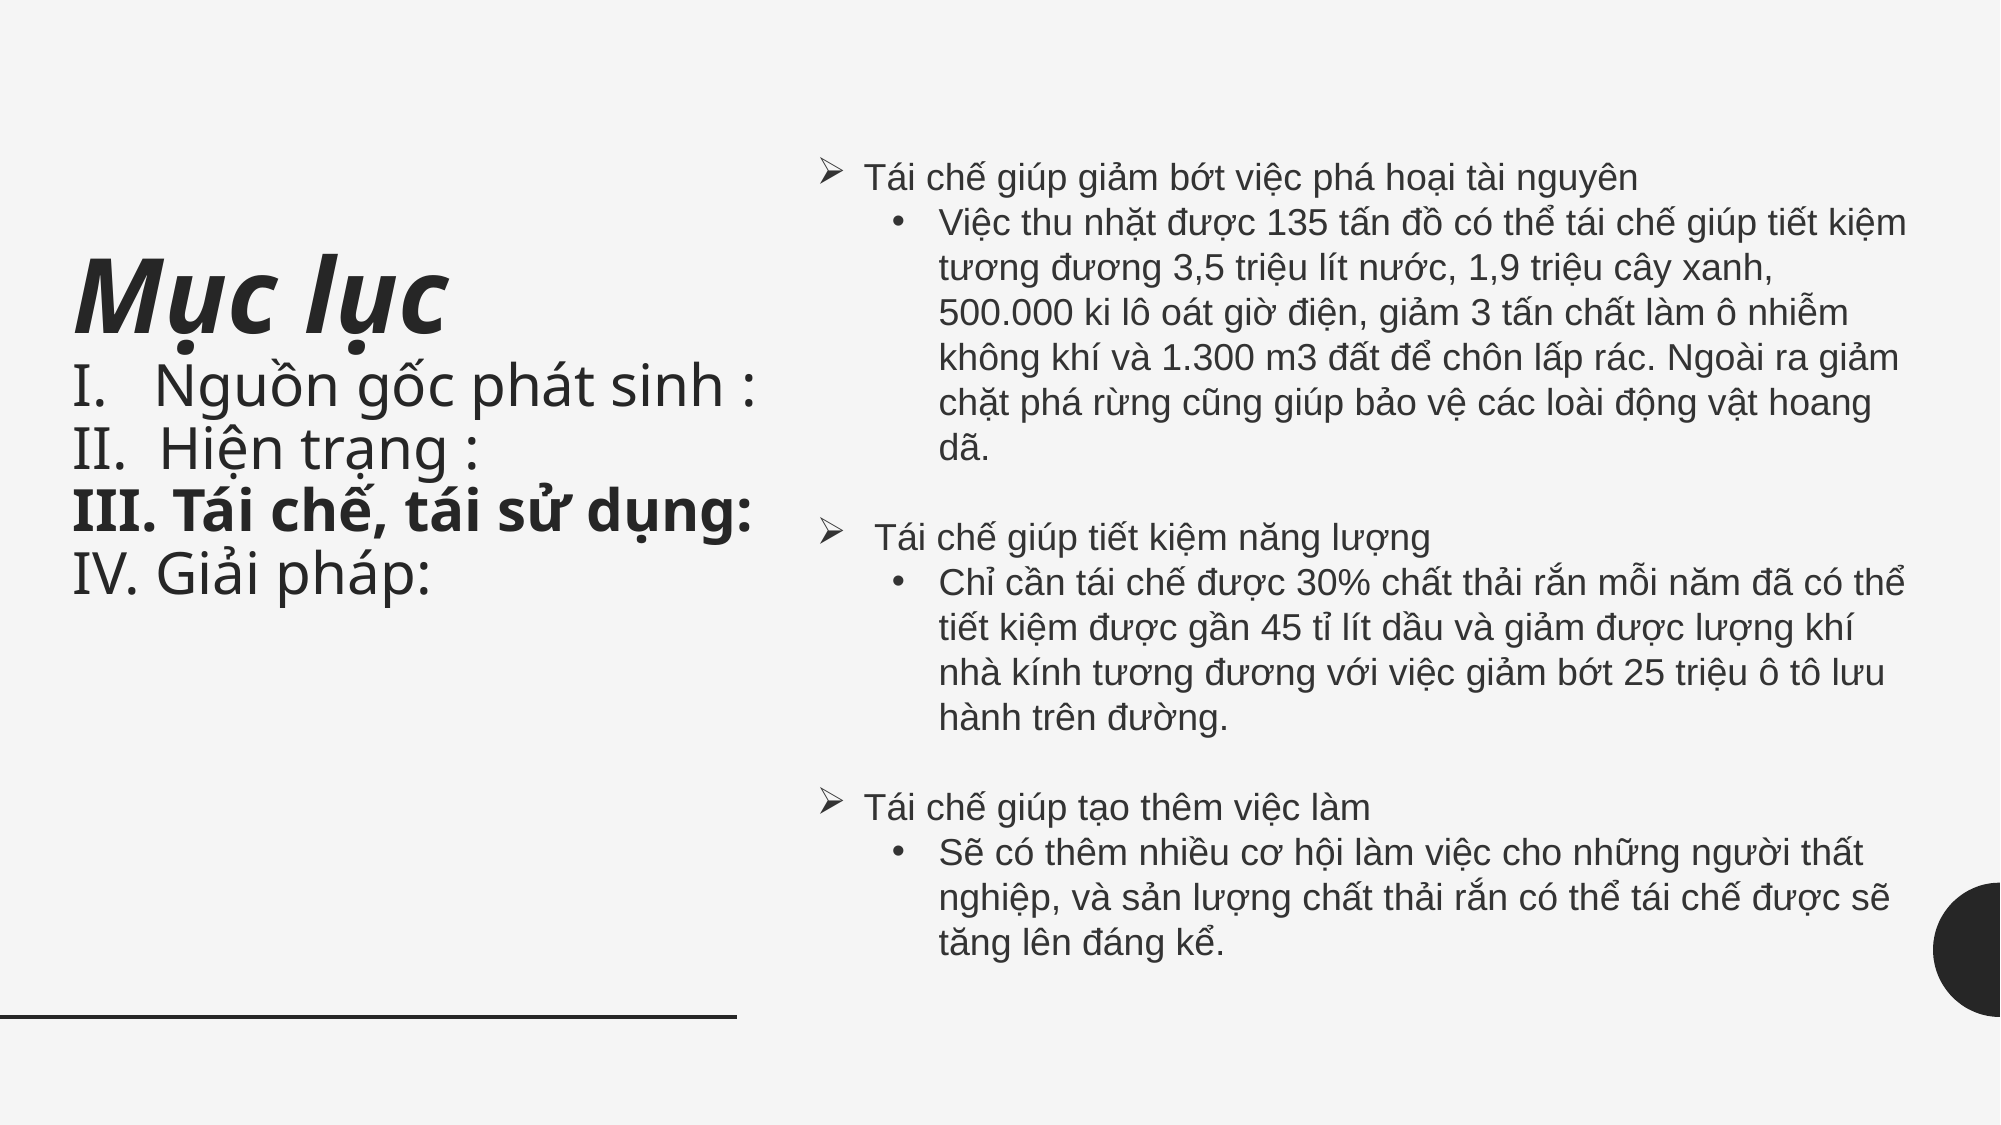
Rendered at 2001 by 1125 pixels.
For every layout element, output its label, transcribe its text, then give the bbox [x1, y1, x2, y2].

text_box Mục lục I. Nguồn gốc phát sinh : II. Hiện trạng : III. Tái chế, tái sử dụng: IV. Giải pháp: [57, 235, 802, 905]
text_box Tái chế giúp giảm bớt việc phá hoại tài nguyên Việc thu nhặt được 135 tấn đồ có thể tái chế giúp tiết kiệm tương đương 3,5 triệu lít nước, 1,9 triệu cây xanh, 500.000 ki lô oát giờ điện, giảm 3 tấn chất làm ô nhiễm không khí và 1.300 m3 đất để chôn lấp rác. Ngoài ra giảm chặt phá rừng cũng giúp bảo vệ các loài động vật hoang dã. Tái chế giúp tiết kiệm năng lượng Chỉ cần tái chế được 30% chất thải rắn mỗi năm đã có thể tiết kiệm được gần 45 tỉ lít dầu và giảm được lượng khí nhà kính tương đương với việc giảm bớt 25 triệu ô tô lưu hành trên đường. Tái chế giúp tạo thêm việc làm Sẽ có thêm nhiều cơ hội làm việc cho những người thất nghiệp, và sản lượng chất thải rắn có thể tái chế được sẽ tăng lên đáng kể. [802, 146, 1926, 1016]
